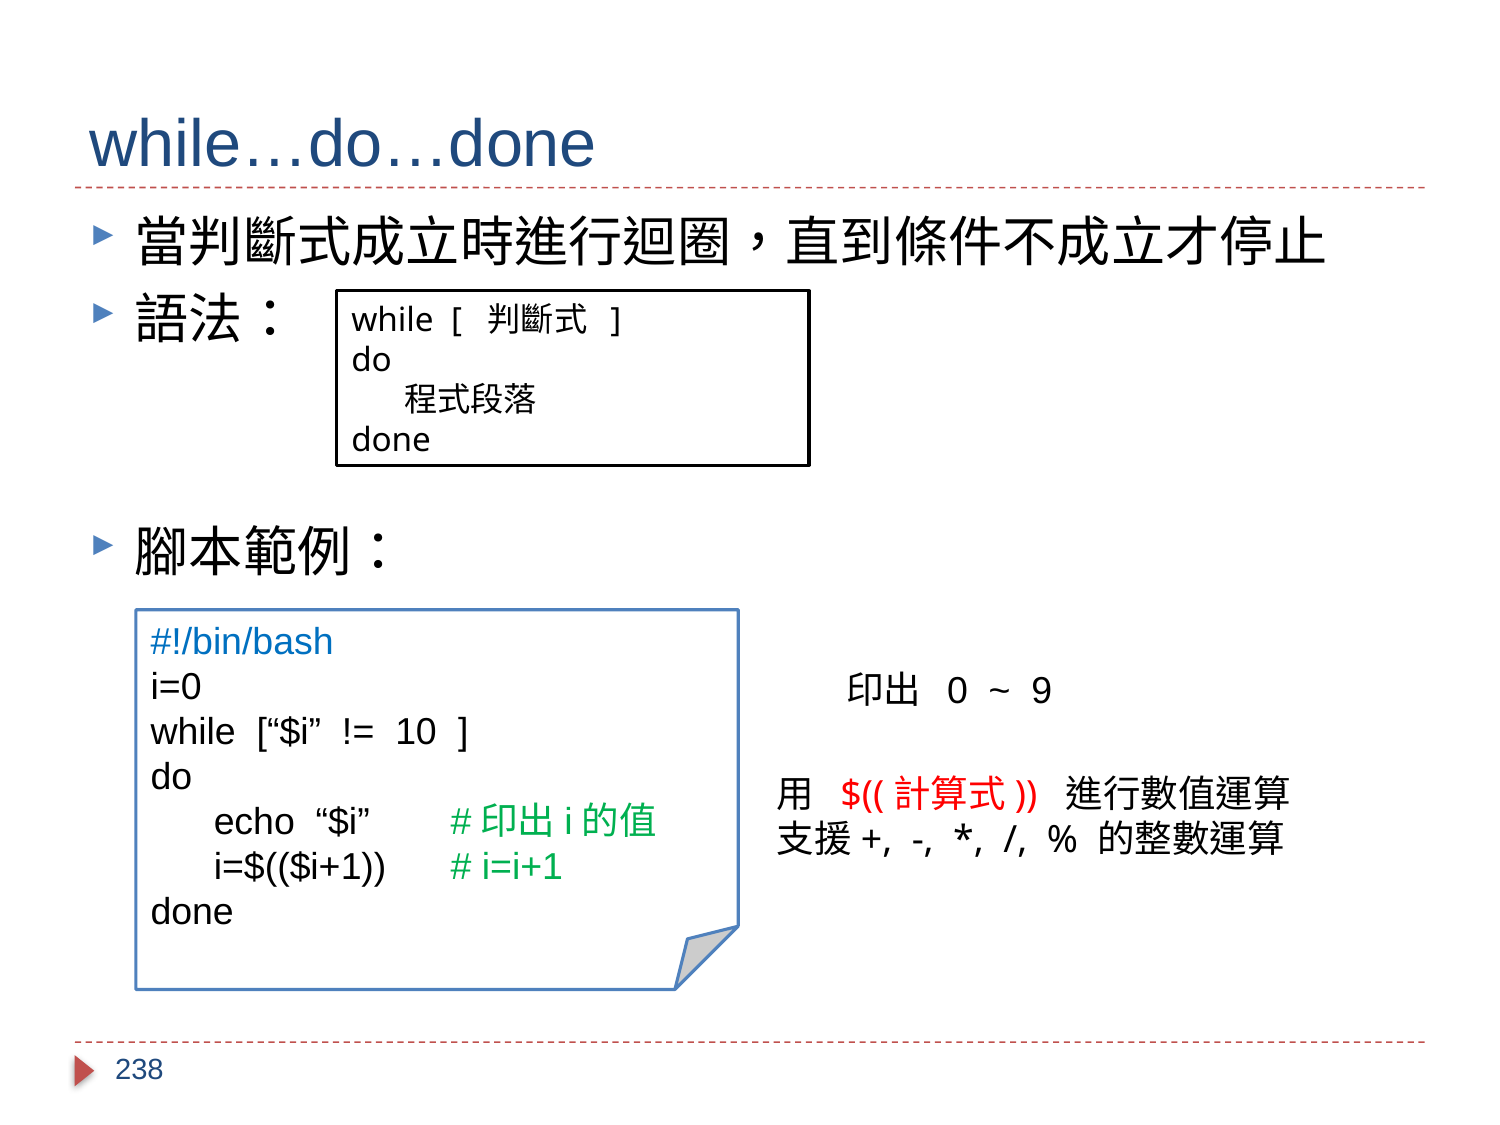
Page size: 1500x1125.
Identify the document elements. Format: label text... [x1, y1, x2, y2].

slide_number 238 [100, 1042, 426, 1103]
text_box 印出 0 ~ 9 [831, 658, 1068, 719]
list 當判斷式成立時進行迴圈，直到條件不成立才停止 語法： 腳本範例： [75, 200, 1425, 1010]
text_box #!/bin/bash i=0 while [“$i” != 10 ] do echo “$i” #印出i的值 i=$(($i+1)) # i=i+1 done [134, 608, 740, 992]
text_box 用 $((計算式)) 進行數值運算 支援+, -, *, /, % 的整數運算 [762, 762, 1306, 868]
text_box while [ 判斷式 ] do 程式段落 done [335, 289, 811, 467]
title while…do…done [75, 24, 1425, 188]
